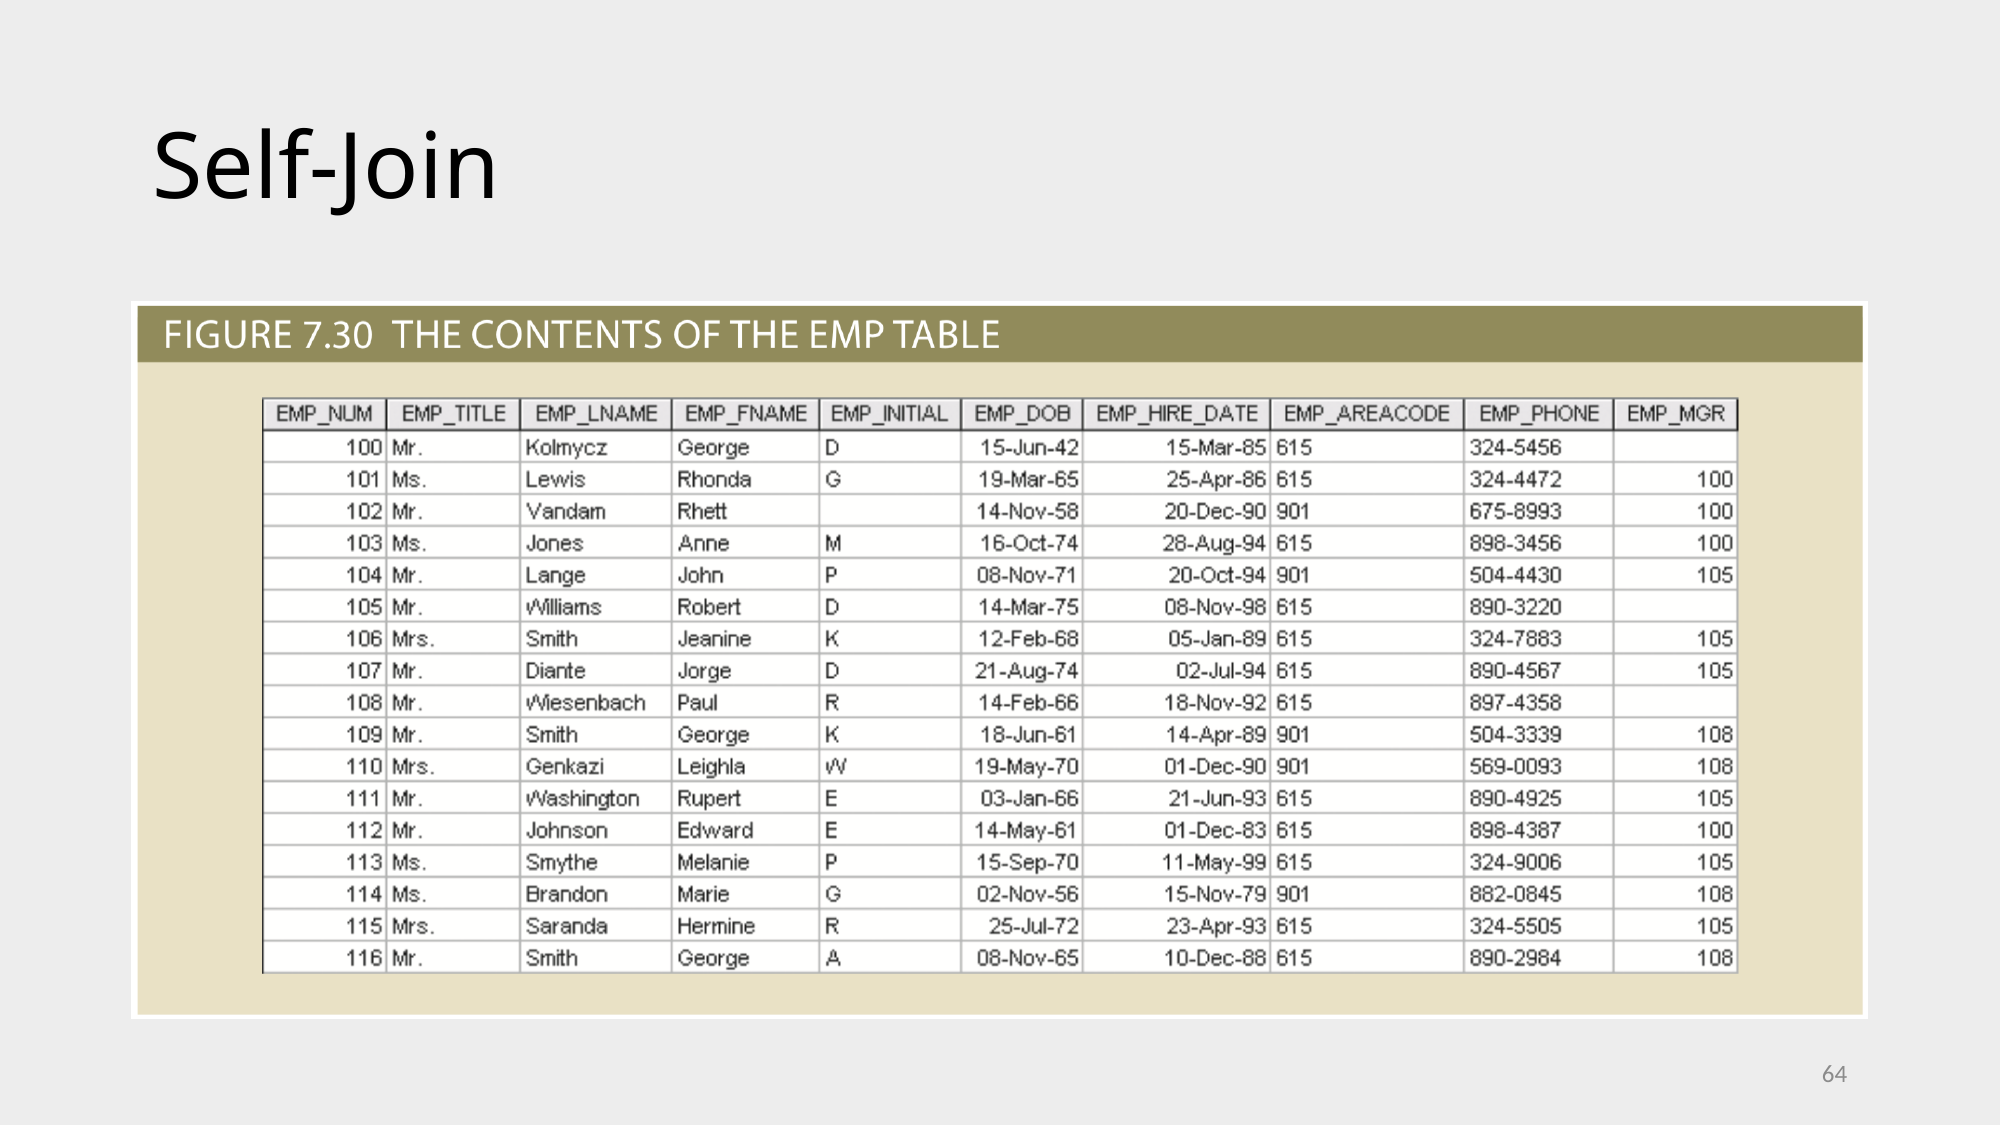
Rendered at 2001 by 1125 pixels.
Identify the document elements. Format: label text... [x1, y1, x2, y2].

title Self-Join [137, 59, 1863, 278]
slide_number 64 [1412, 1042, 1863, 1103]
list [131, 301, 1868, 1019]
